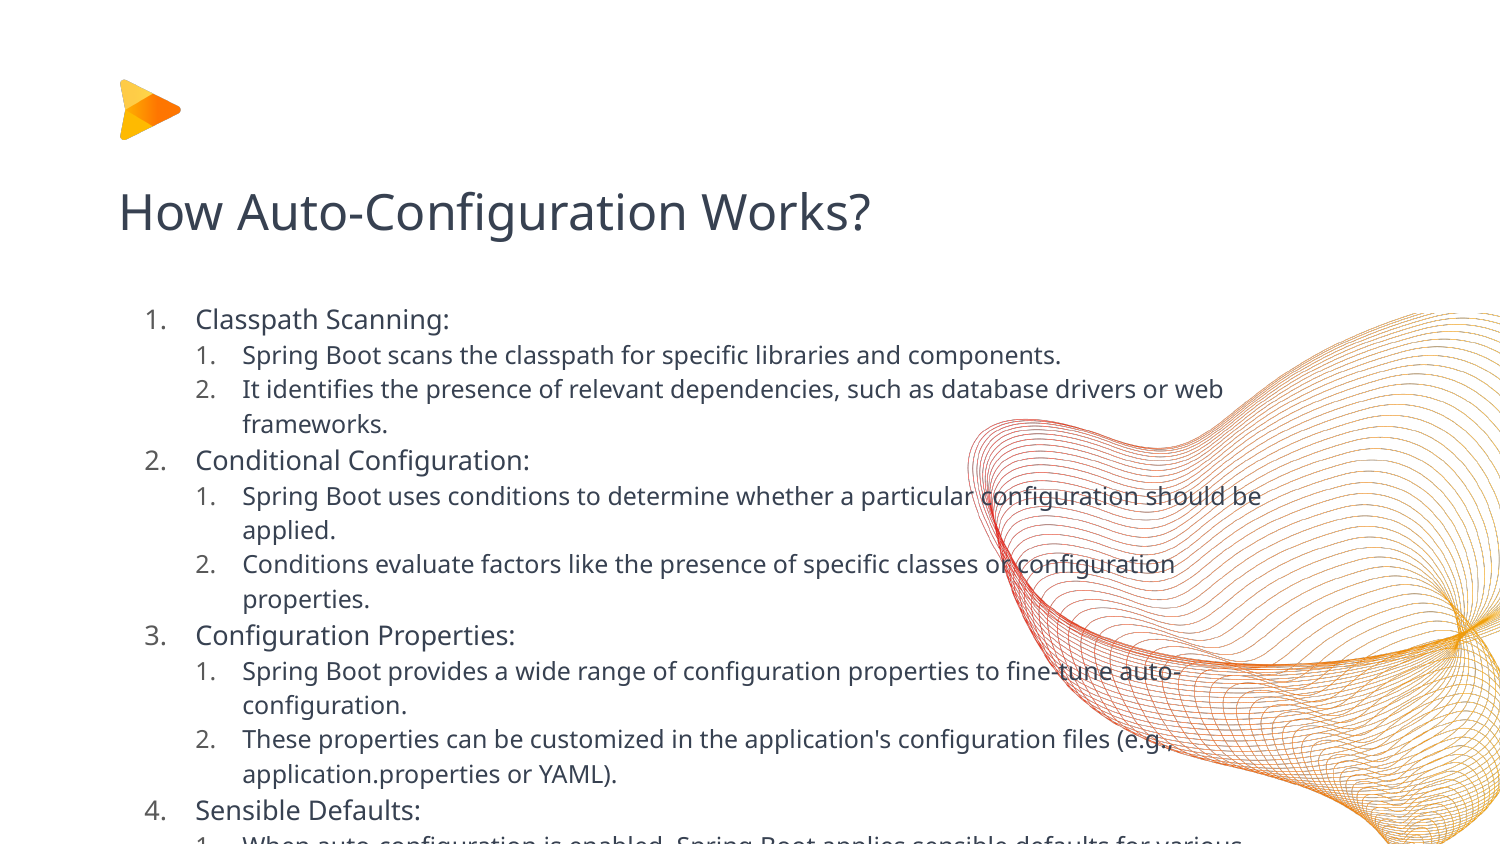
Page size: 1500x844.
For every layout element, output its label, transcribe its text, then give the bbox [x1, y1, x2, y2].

subtitle Classpath Scanning: Spring Boot scans the classpath for specific libraries and components. It identifies the presence of relevant dependencies, such as database drivers or web frameworks. Conditional Configuration: Spring Boot uses conditions to determine whether a particular configuration should be applied. Conditions evaluate factors like the presence of specific classes or configuration properties. Configuration Properties: Spring Boot provides a wide range of configuration properties to fine-tune auto-configuration. These properties can be customized in the application's configuration files (e.g., application.properties or YAML). Sensible Defaults: When auto-configuration is enabled, Spring Boot applies sensible defaults for various components. These defaults can be overridden or customized to suit specific requirements. [105, 282, 1325, 844]
picture [119, 78, 181, 140]
picture [958, 103, 1500, 844]
title How Auto-Configuration Works? [103, 151, 932, 271]
